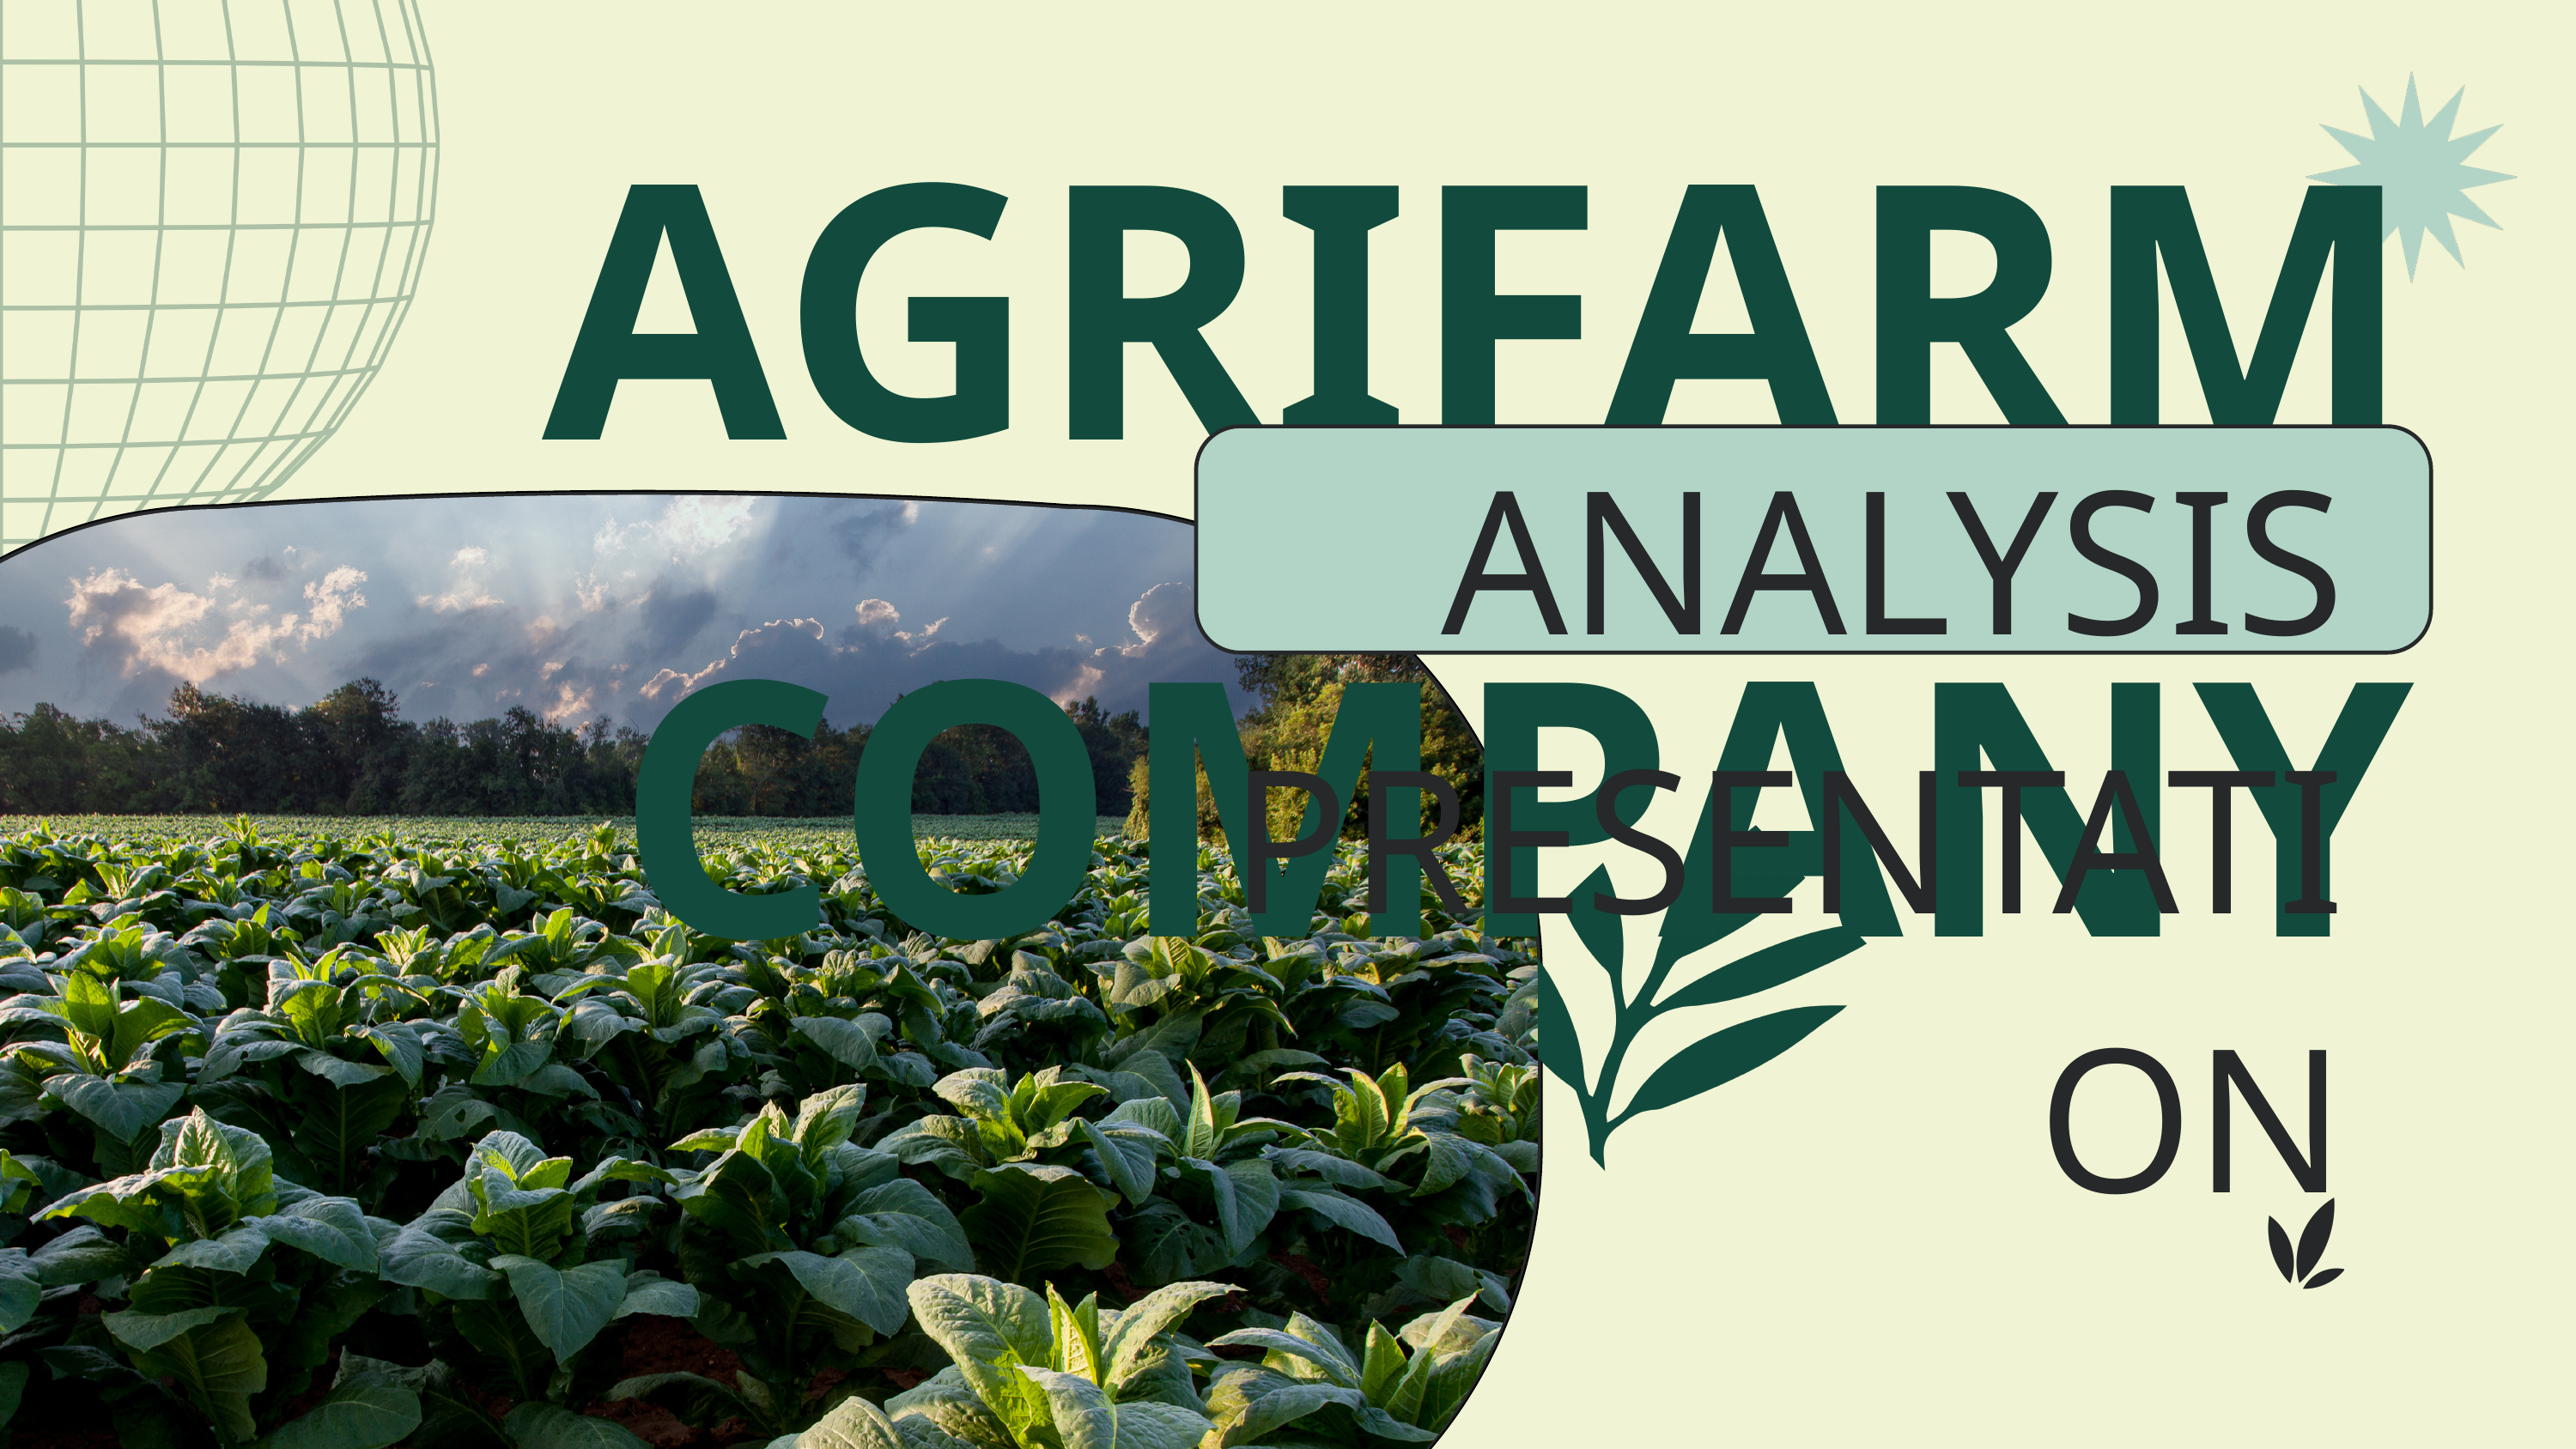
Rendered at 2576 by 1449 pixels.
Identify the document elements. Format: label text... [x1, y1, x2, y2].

text_box AGRIFARM COMPANY [453, 12, 2415, 489]
text_box ANALYSIS PRESENTATION [1546, 660, 2346, 1233]
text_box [1195, 426, 2432, 653]
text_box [0, 494, 1538, 1449]
text_box [0, 0, 440, 489]
text_box AGRIFARM COMPANY [2346, 660, 2415, 1009]
text_box [2415, 70, 2518, 284]
text_box [2265, 1233, 2345, 1289]
text_box ANALYSIS PRESENTATION [1222, 395, 2346, 424]
